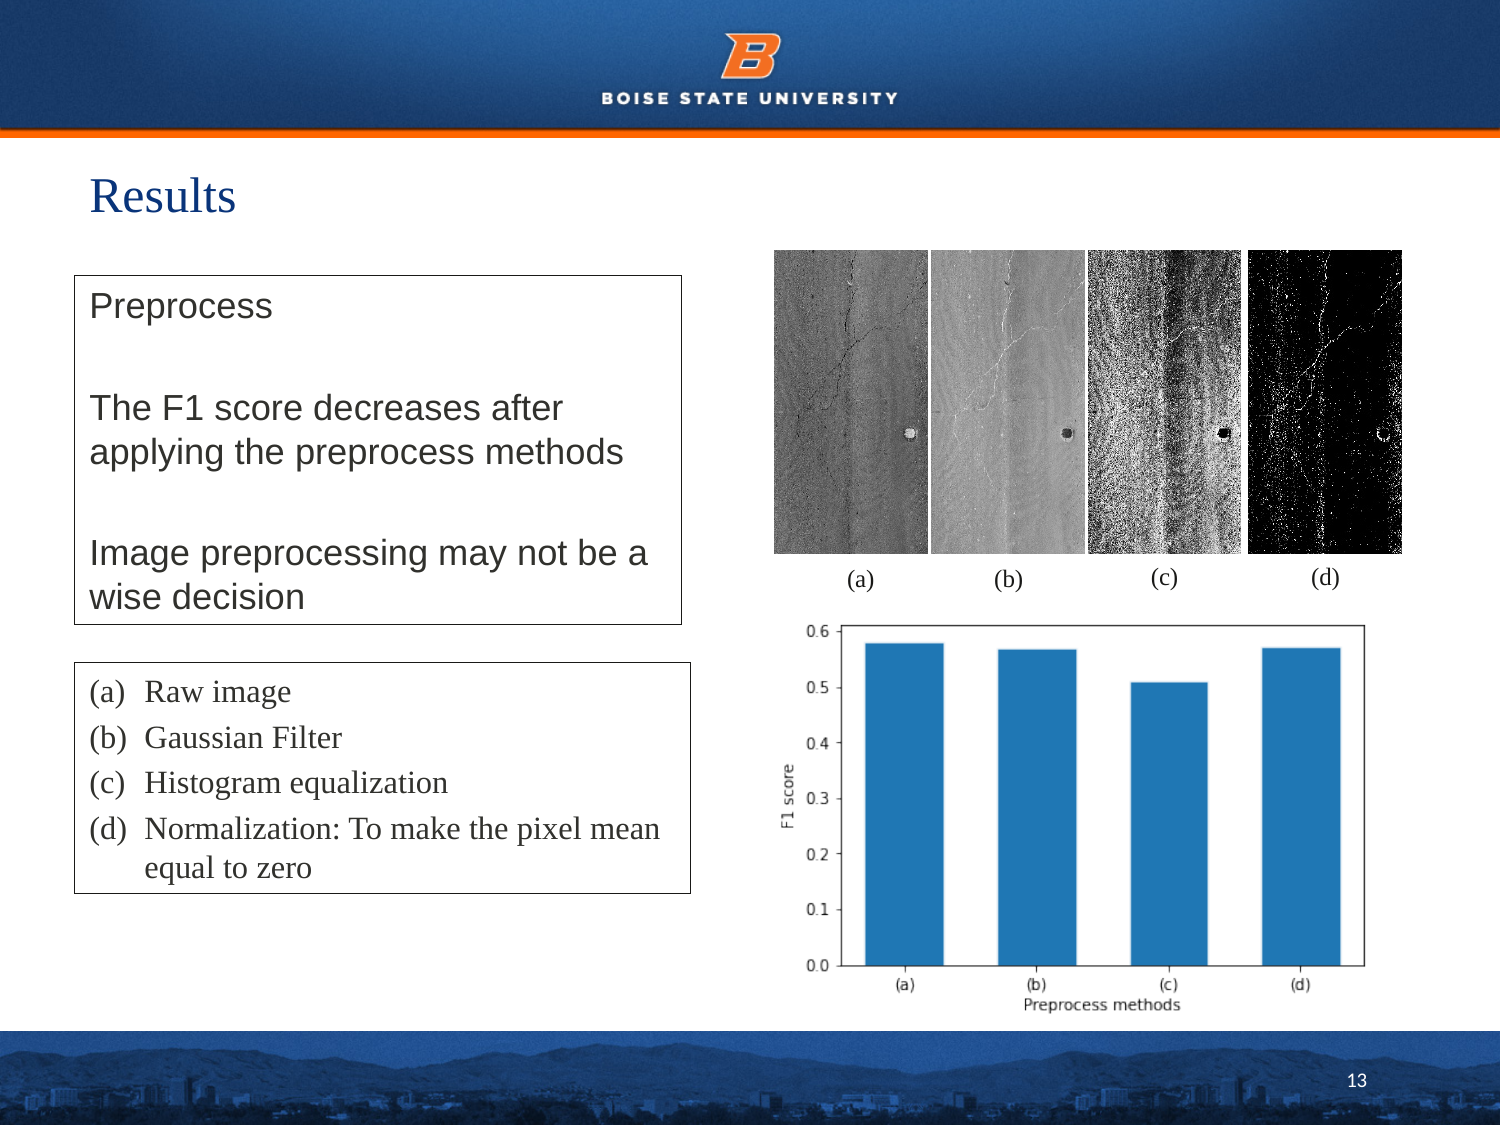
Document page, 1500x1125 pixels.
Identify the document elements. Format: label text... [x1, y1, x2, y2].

list Preprocess The F1 score decreases after applying the preprocess methods Image preprocessing may not be a wise decision [74, 275, 682, 625]
title Results [74, 133, 375, 252]
picture [772, 614, 1376, 1026]
picture [0, 1031, 1500, 1125]
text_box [774, 250, 1402, 611]
text_box Raw image Gaussian Filter Histogram equalization Normalization: To make the pixel mean equal to zero [74, 662, 691, 894]
picture [0, 0, 1500, 138]
